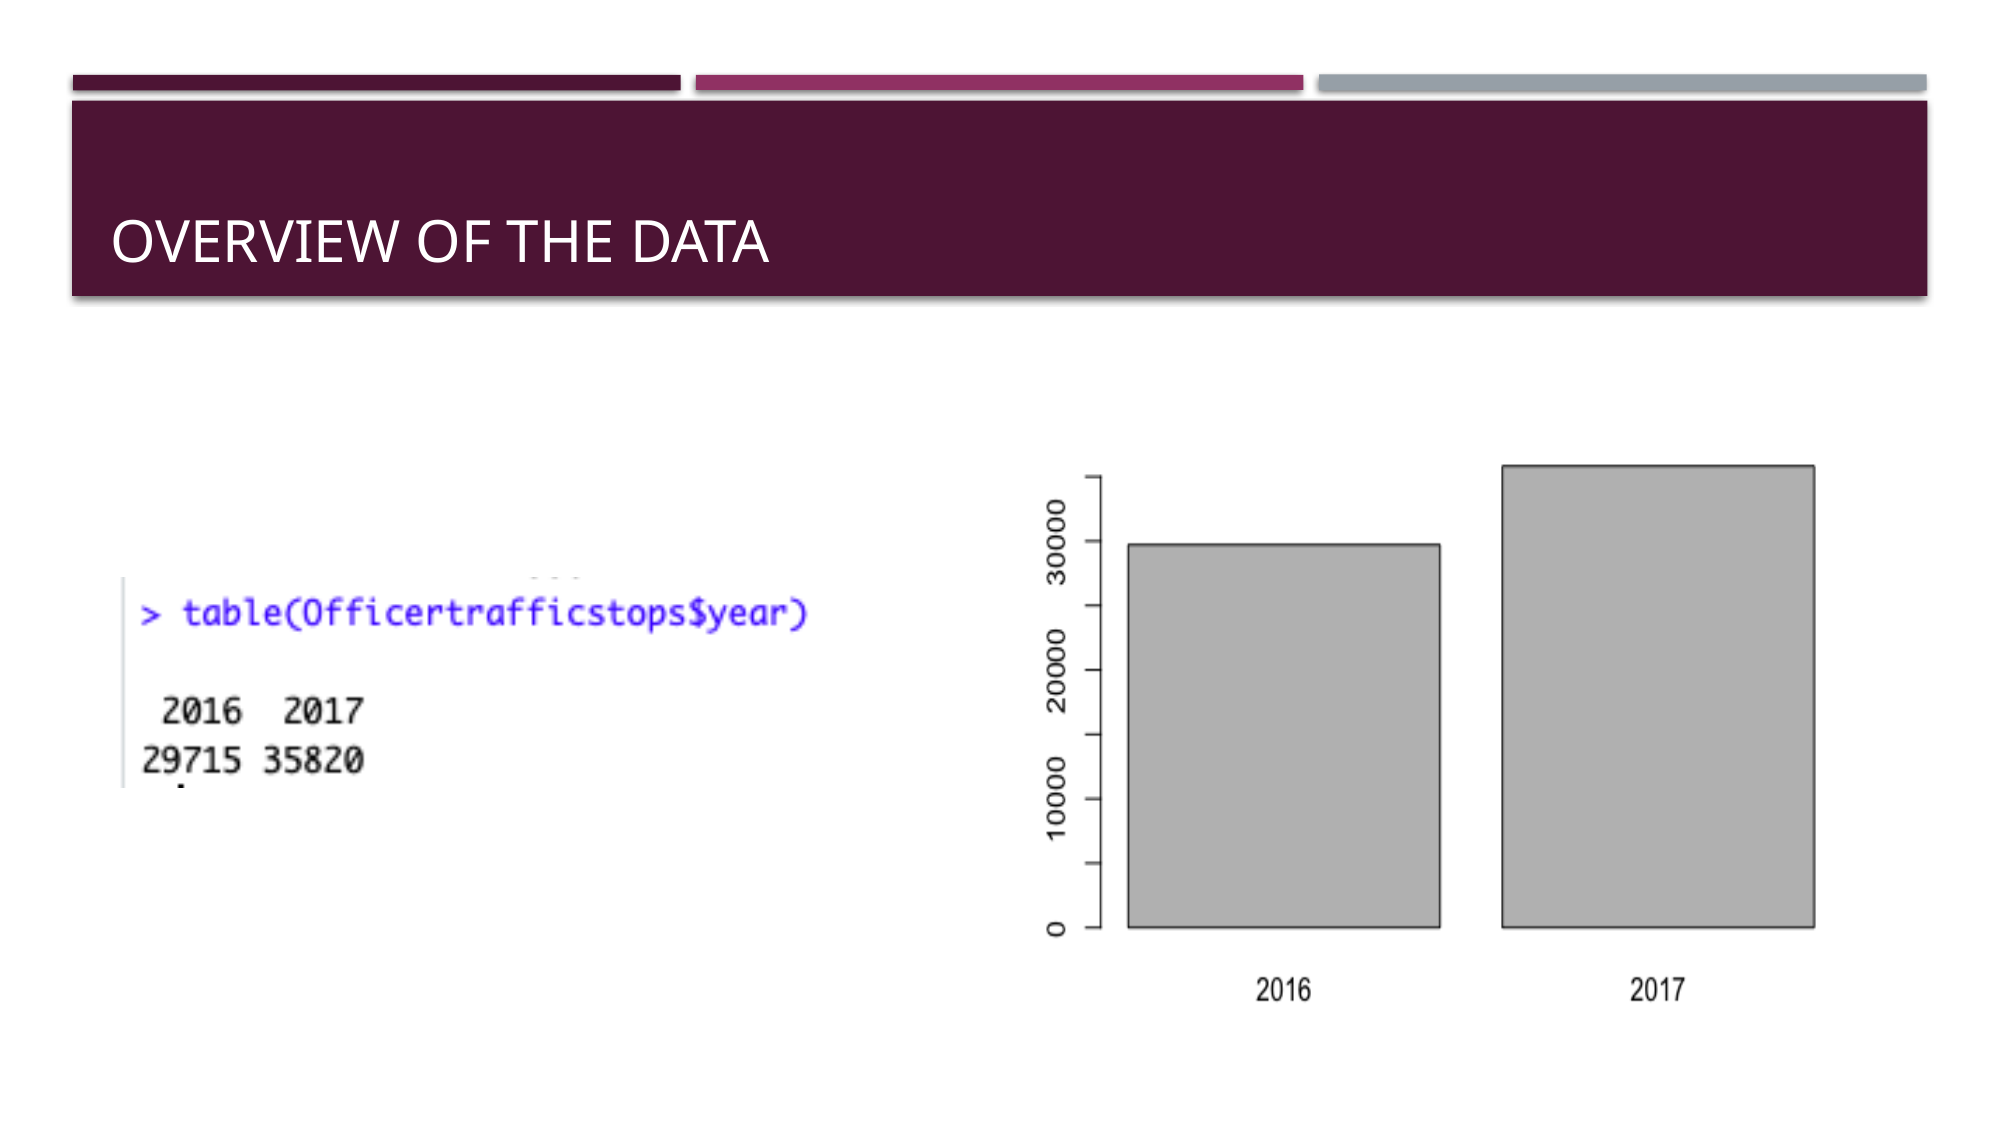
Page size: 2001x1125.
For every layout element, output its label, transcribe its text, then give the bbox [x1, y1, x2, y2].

title Overview of the data [95, 115, 1905, 282]
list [120, 576, 857, 789]
picture [977, 450, 1906, 1125]
